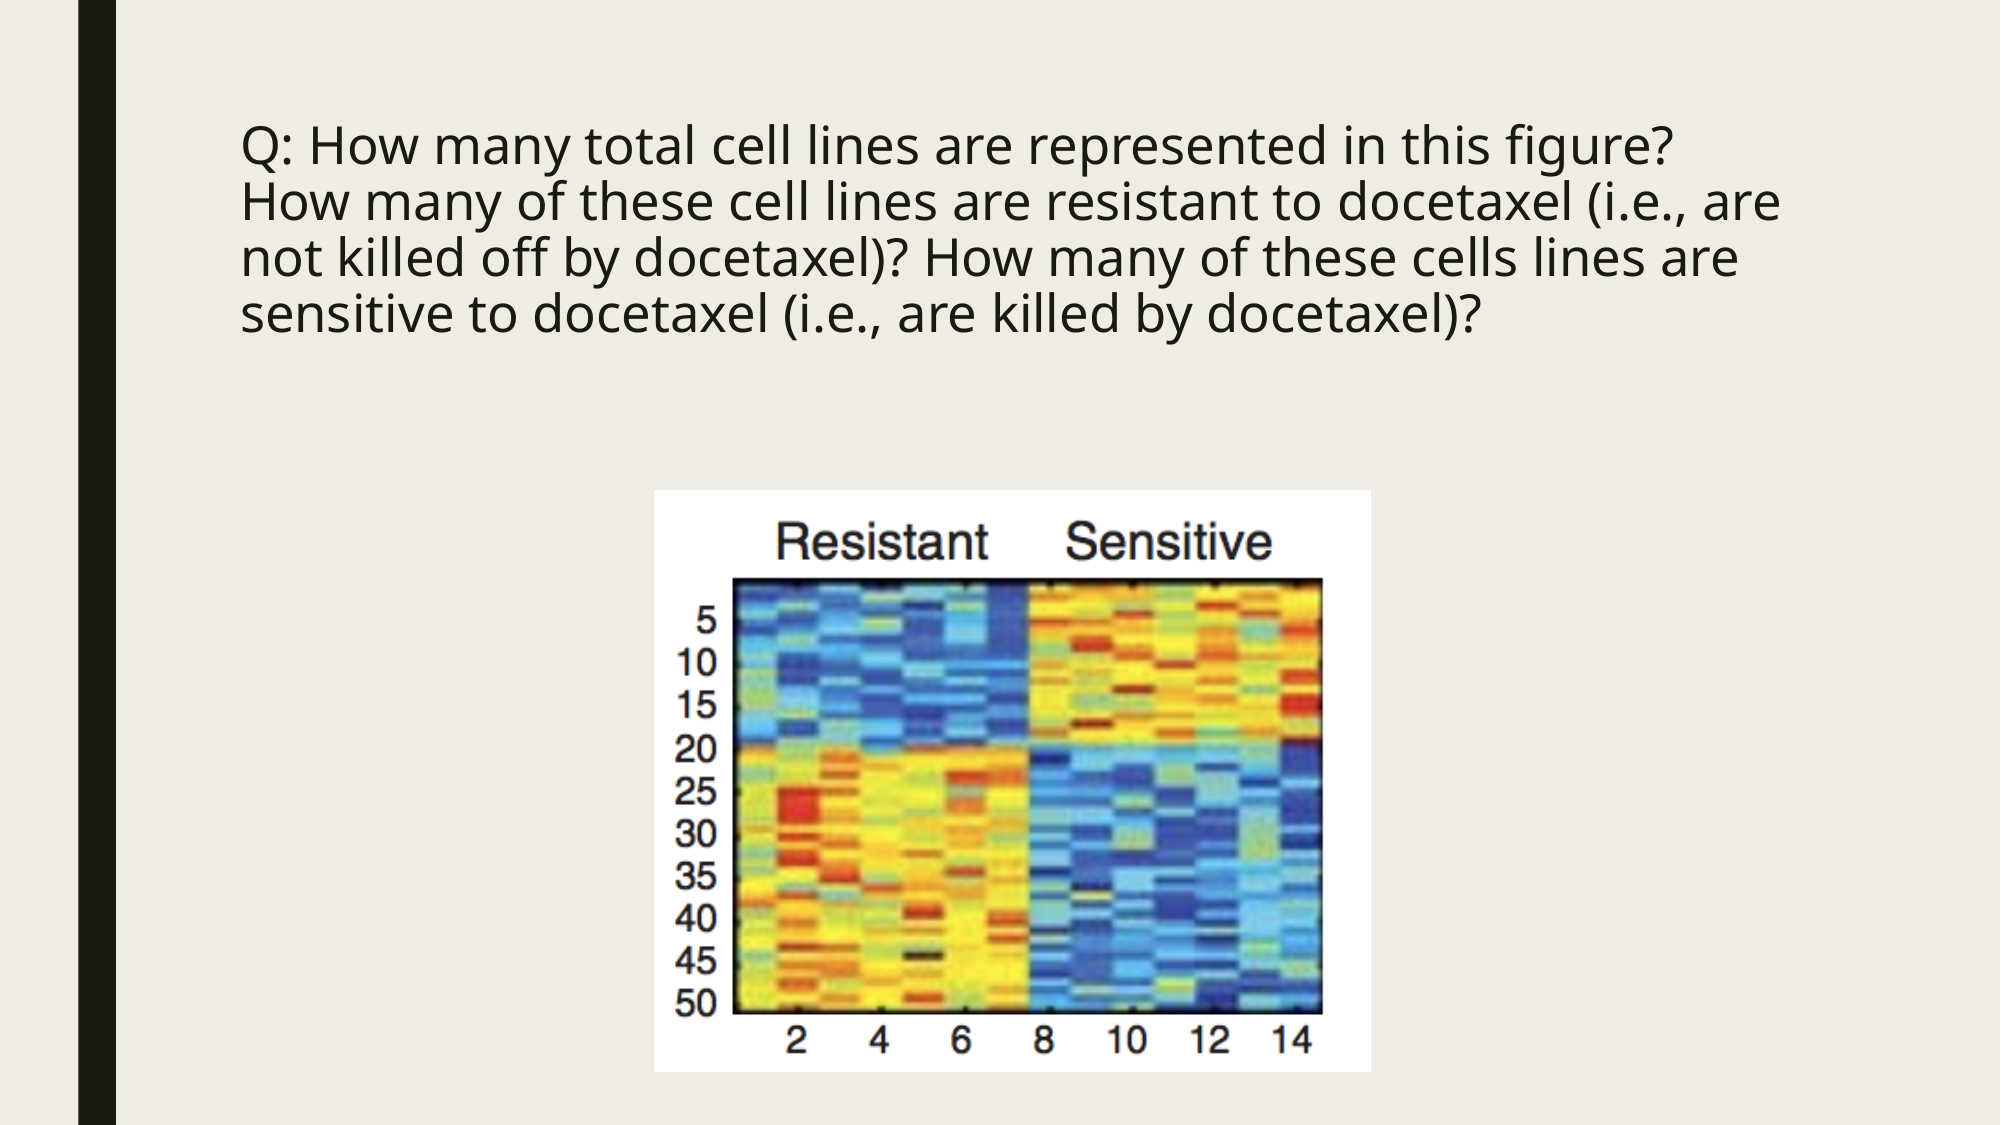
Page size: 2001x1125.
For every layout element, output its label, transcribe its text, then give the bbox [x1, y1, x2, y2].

title Q: How many total cell lines are represented in this figure? How many of these cell lines are resistant to docetaxel (i.e., are not killed off by docetaxel)? How many of these cells lines are sensitive to docetaxel (i.e., are killed by docetaxel)? [225, 112, 1800, 357]
picture [654, 490, 1371, 1072]
